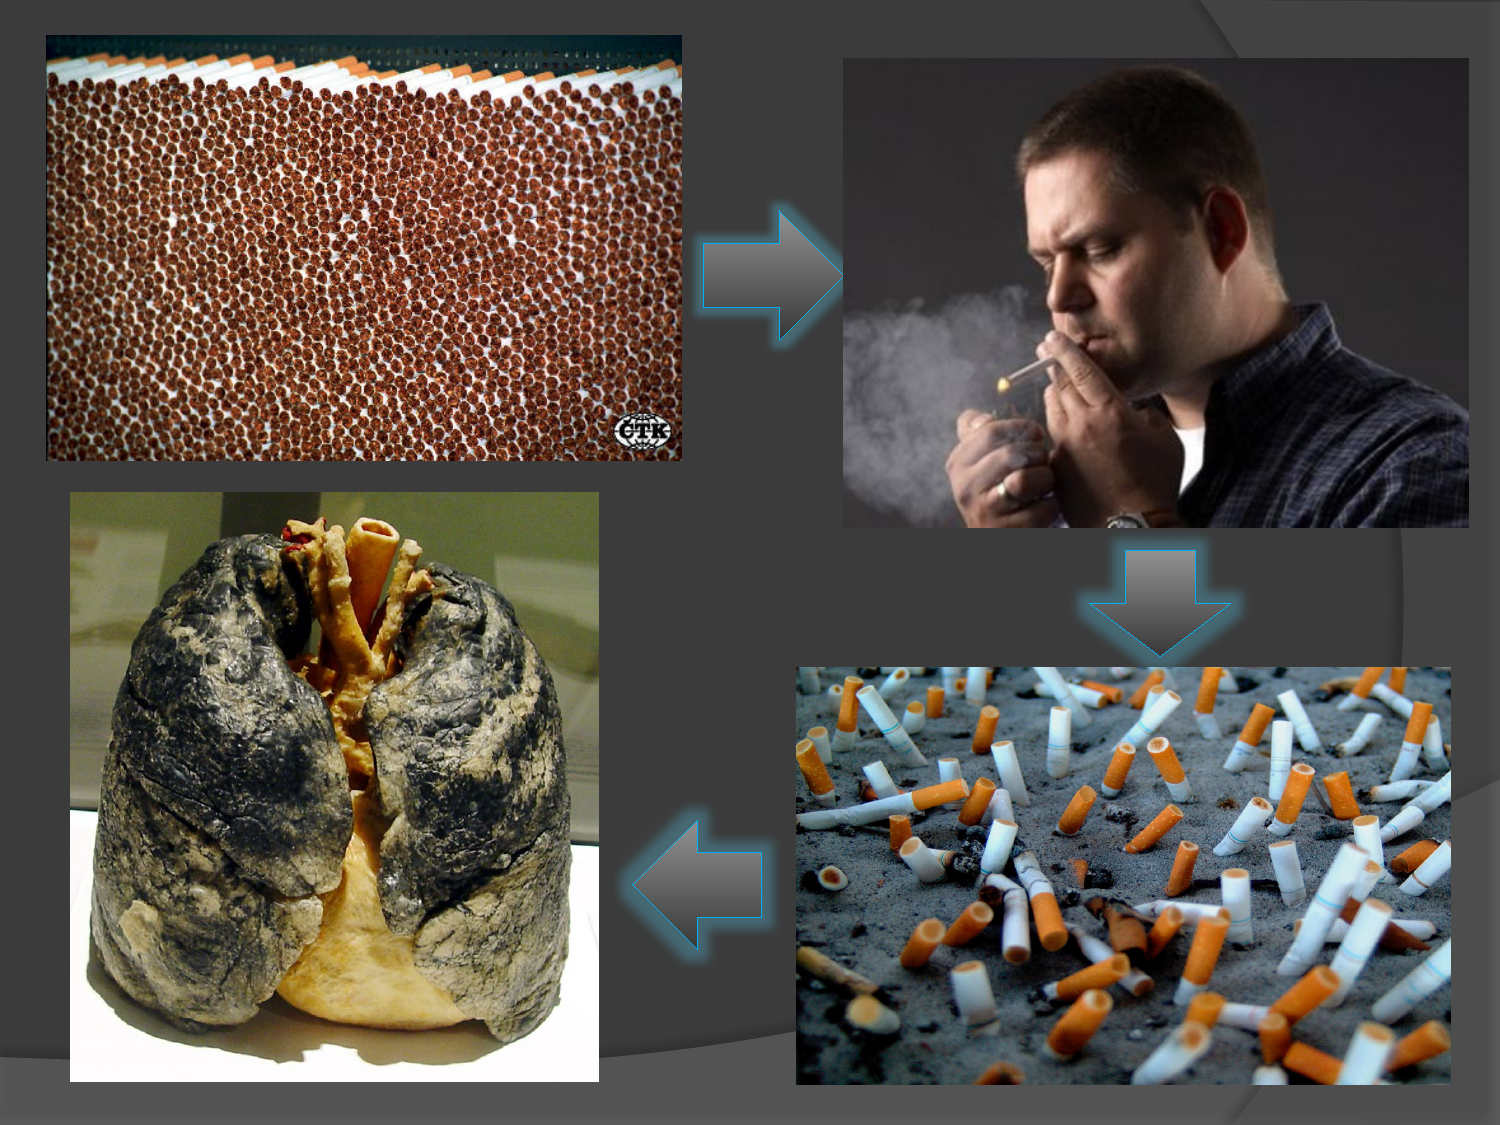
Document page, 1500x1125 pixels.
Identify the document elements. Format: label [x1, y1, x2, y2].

text_box [703, 210, 834, 340]
picture [46, 34, 683, 461]
text_box [1089, 550, 1231, 657]
picture [843, 58, 1469, 528]
list [70, 491, 599, 1082]
text_box [632, 820, 762, 950]
picture [796, 667, 1452, 1086]
